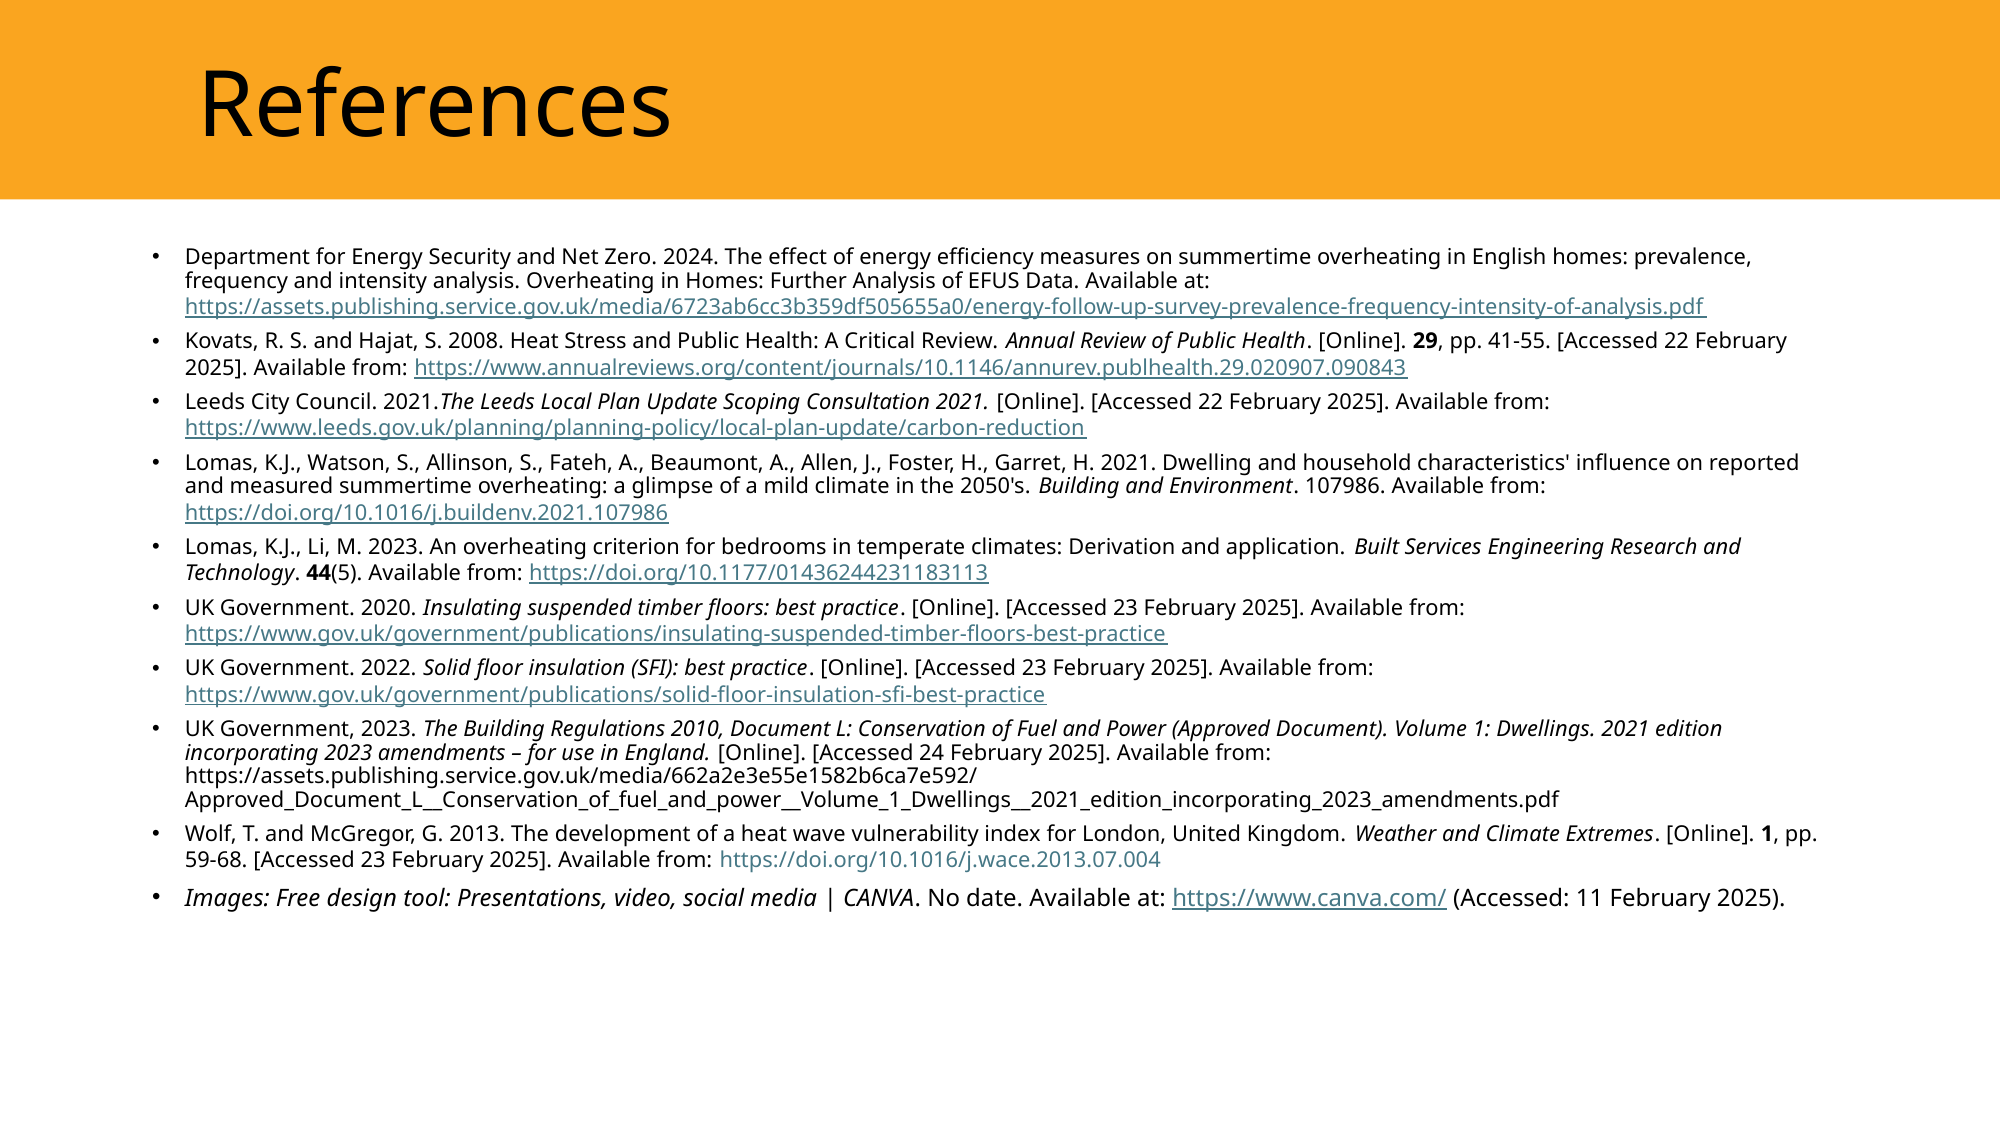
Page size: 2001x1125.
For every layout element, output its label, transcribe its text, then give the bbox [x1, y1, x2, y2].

list Department for Energy Security and Net Zero. 2024. The effect of energy efficiency measures on summertime overheating in English homes: prevalence, frequency and intensity analysis. Overheating in Homes: Further Analysis of EFUS Data. Available at: https://assets.publishing.service.gov.uk/media/6723ab6cc3b359df505655a0/energy-follow-up-survey-prevalence-frequency-intensity-of-analysis.pdf Kovats, R. S. and Hajat, S. 2008. Heat Stress and Public Health: A Critical Review. Annual Review of Public Health. [Online]. 29, pp. 41-55. [Accessed 22 February 2025]. Available from: https://www.annualreviews.org/content/journals/10.1146/annurev.publhealth.29.020907.090843 Leeds City Council. 2021.The Leeds Local Plan Update Scoping Consultation 2021. [Online]. [Accessed 22 February 2025]. Available from: https://www.leeds.gov.uk/planning/planning-policy/local-plan-update/carbon-reduction Lomas, K.J., Watson, S., Allinson, S., Fateh, A., Beaumont, A., Allen, J., Foster, H., Garret, H. 2021. Dwelling and household characteristics' influence on reported and measured summertime overheating: a glimpse of a mild climate in the 2050's. Building and Environment. 107986. Available from: https://doi.org/10.1016/j.buildenv.2021.107986 Lomas, K.J., Li, M. 2023. An overheating criterion for bedrooms in temperate climates: Derivation and application. Built Services Engineering Research and Technology. 44(5). Available from: https://doi.org/10.1177/01436244231183113 UK Government. 2020. Insulating suspended timber floors: best practice. [Online]. [Accessed 23 February 2025]. Available from: https://www.gov.uk/government/publications/insulating-suspended-timber-floors-best-practice UK Government. 2022. Solid floor insulation (SFI): best practice. [Online]. [Accessed 23 February 2025]. Available from: https://www.gov.uk/government/publications/solid-floor-insulation-sfi-best-practice UK Government, 2023. The Building Regulations 2010, Document L: Conservation of Fuel and Power (Approved Document). Volume 1: Dwellings. 2021 edition incorporating 2023 amendments – for use in England. [Online]. [Accessed 24 February 2025]. Available from: https://assets.publishing.service.gov.uk/media/662a2e3e55e1582b6ca7e592/Approved_Document_L__Conservation_of_fuel_and_power__Volume_1_Dwellings__2021_edition_incorporating_2023_amendments.pdf Wolf, T. and McGregor, G. 2013. The development of a heat wave vulnerability index for London, United Kingdom. Weather and Climate Extremes. [Online]. 1, pp. 59-68. [Accessed 23 February 2025]. Available from: https://doi.org/10.1016/j.wace.2013.07.004 Images: Free design tool: Presentations, video, social media | CANVA. No date. Available at: https://www.canva.com/ (Accessed: 11 February 2025). [137, 238, 1863, 1089]
text_box References [0, 0, 2000, 201]
